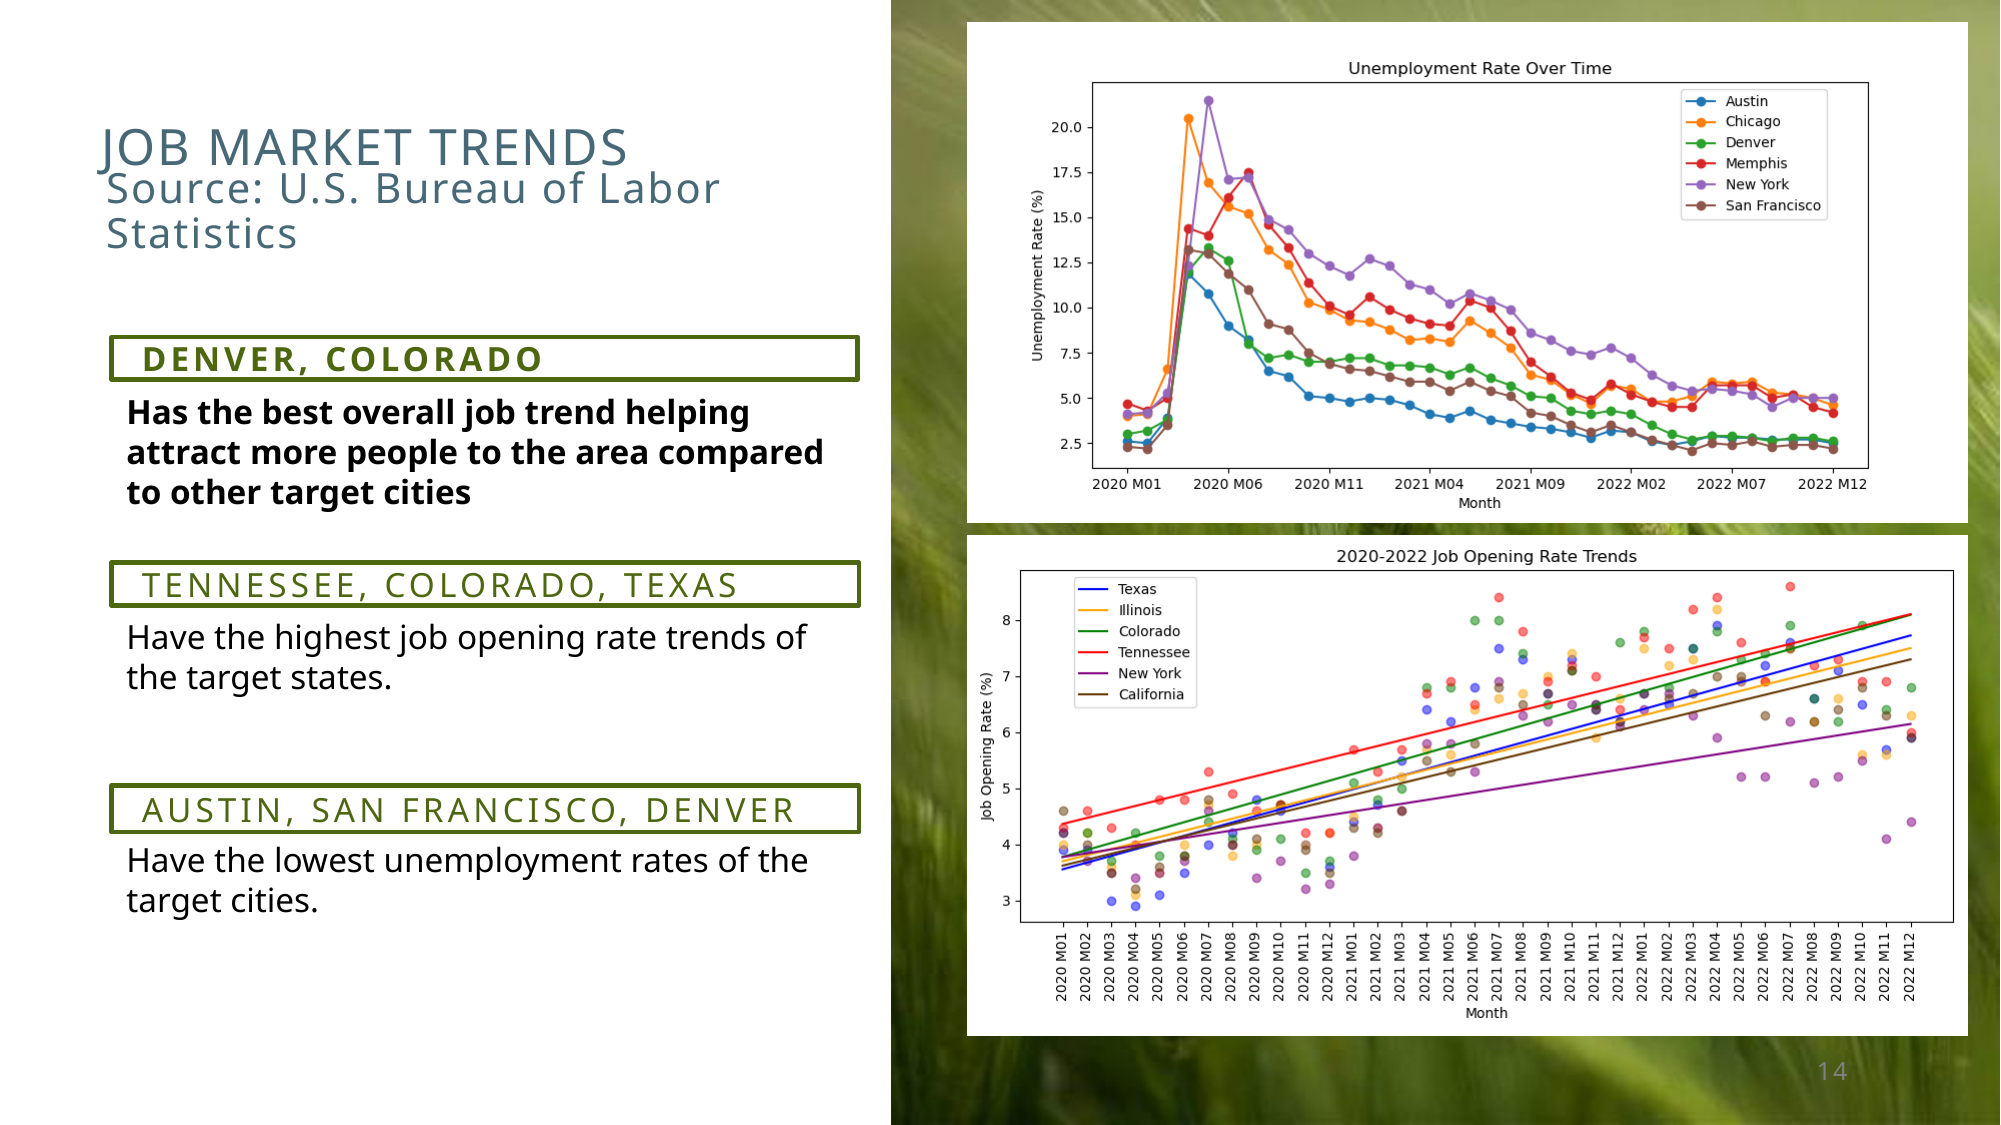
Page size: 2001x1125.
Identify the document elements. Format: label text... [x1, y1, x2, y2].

list Have the highest job opening rate trends of the target states. [111, 609, 859, 786]
list Source: U.S. Bureau of Labor Statistics [91, 165, 891, 260]
list Has the best overall job trend helping attract more people to the area compared to other target cities [111, 383, 859, 560]
picture [891, 0, 2000, 1125]
list Have the lowest unemployment rates of the target cities. [111, 832, 859, 1009]
list Austin, San Francisco, Denver [109, 783, 861, 834]
list Denver, Colorado [109, 335, 860, 382]
title Job market trends [86, 102, 887, 197]
list Tennessee, Colorado, Texas [109, 560, 861, 608]
